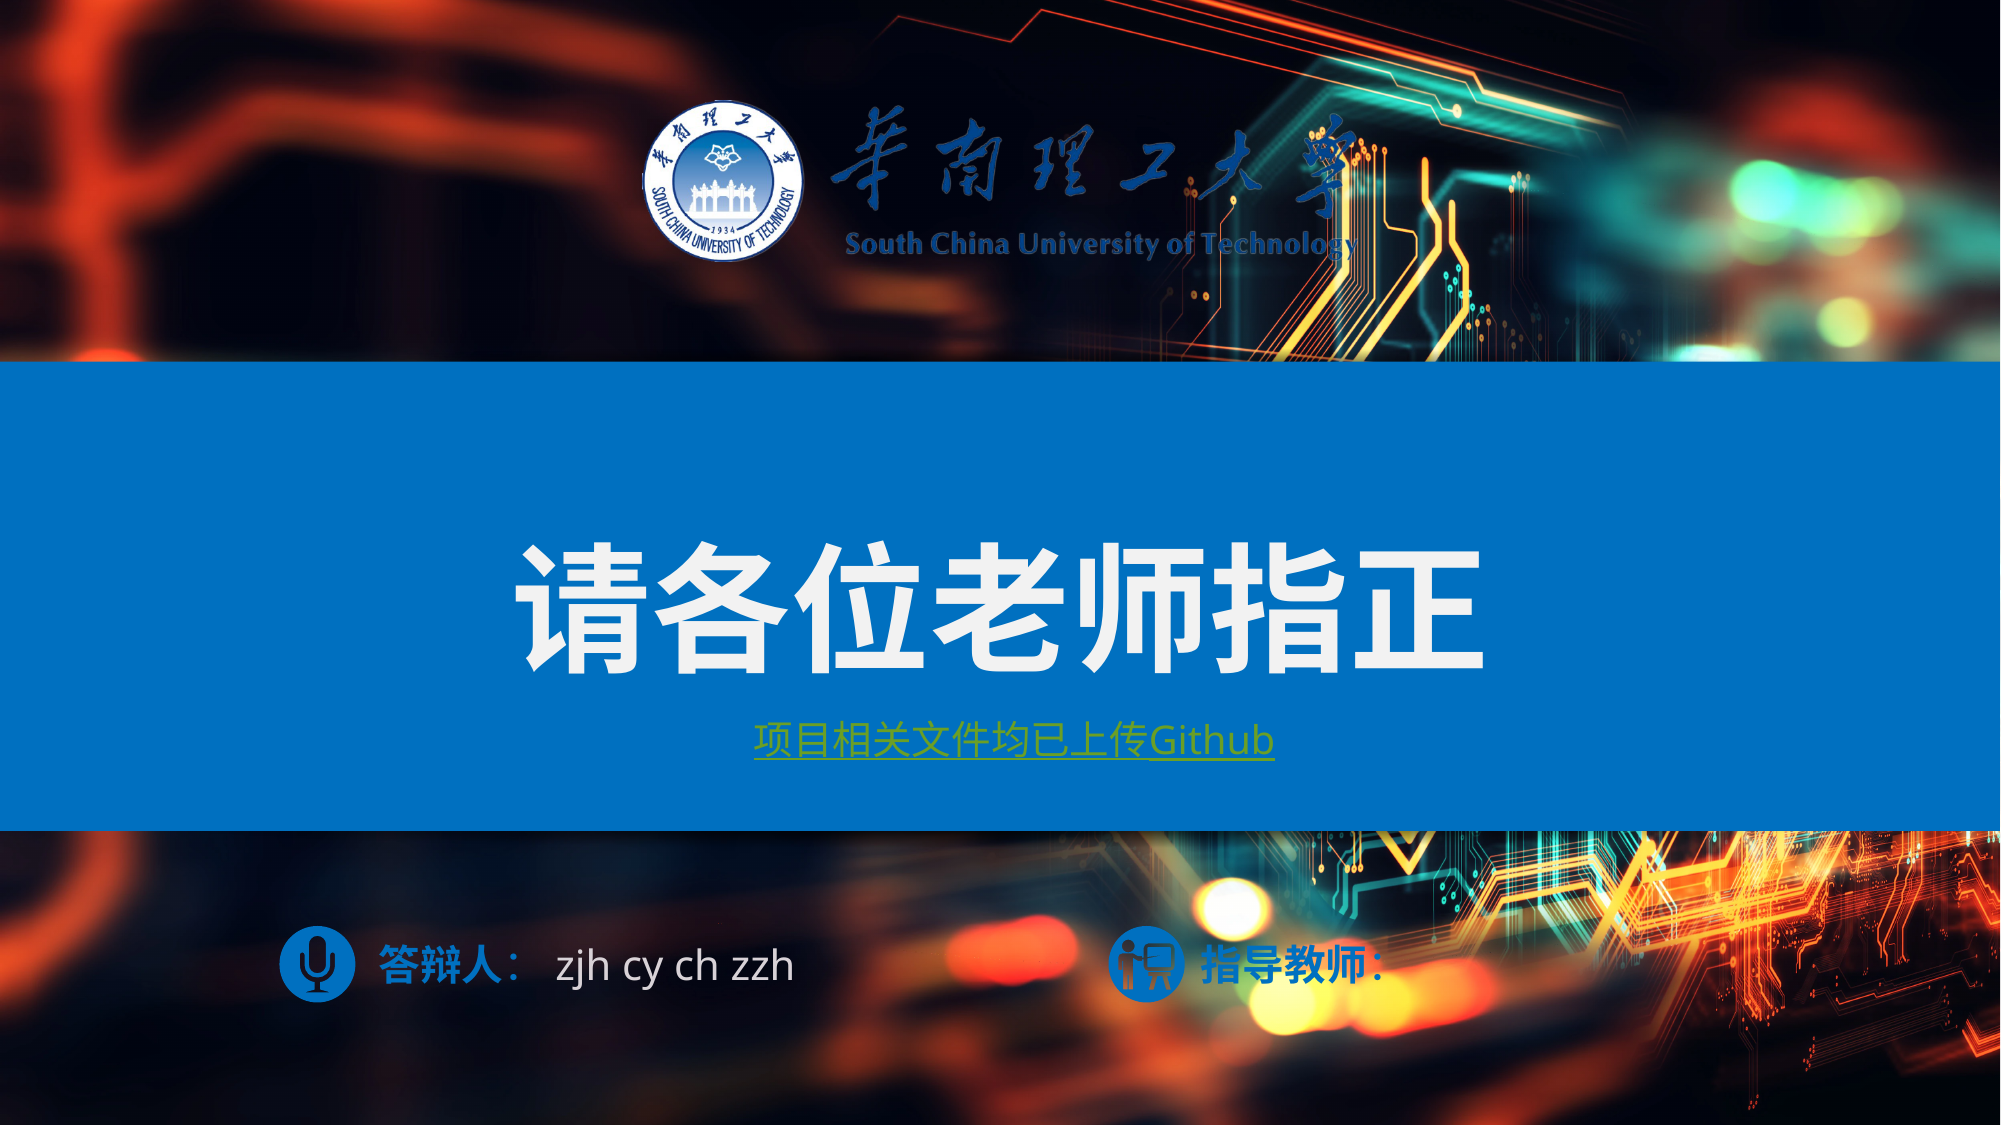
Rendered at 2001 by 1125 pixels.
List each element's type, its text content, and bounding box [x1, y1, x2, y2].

text_box 答辩人：zjh cy ch zzh [363, 931, 811, 997]
text_box [1012, 361, 2000, 832]
text_box 项目相关文件均已上传Github [1012, 707, 1457, 780]
text_box 请各位老师指正 [425, 514, 988, 698]
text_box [142, 832, 146, 848]
text_box [0, 361, 988, 832]
text_box [279, 925, 356, 1003]
picture [0, 0, 2001, 1125]
text_box 请各位老师指正 [1012, 514, 1575, 698]
text_box 项目相关文件均已上传Github [572, 707, 988, 780]
text_box [1108, 925, 1185, 1003]
text_box 指导教师： [1185, 931, 1425, 997]
